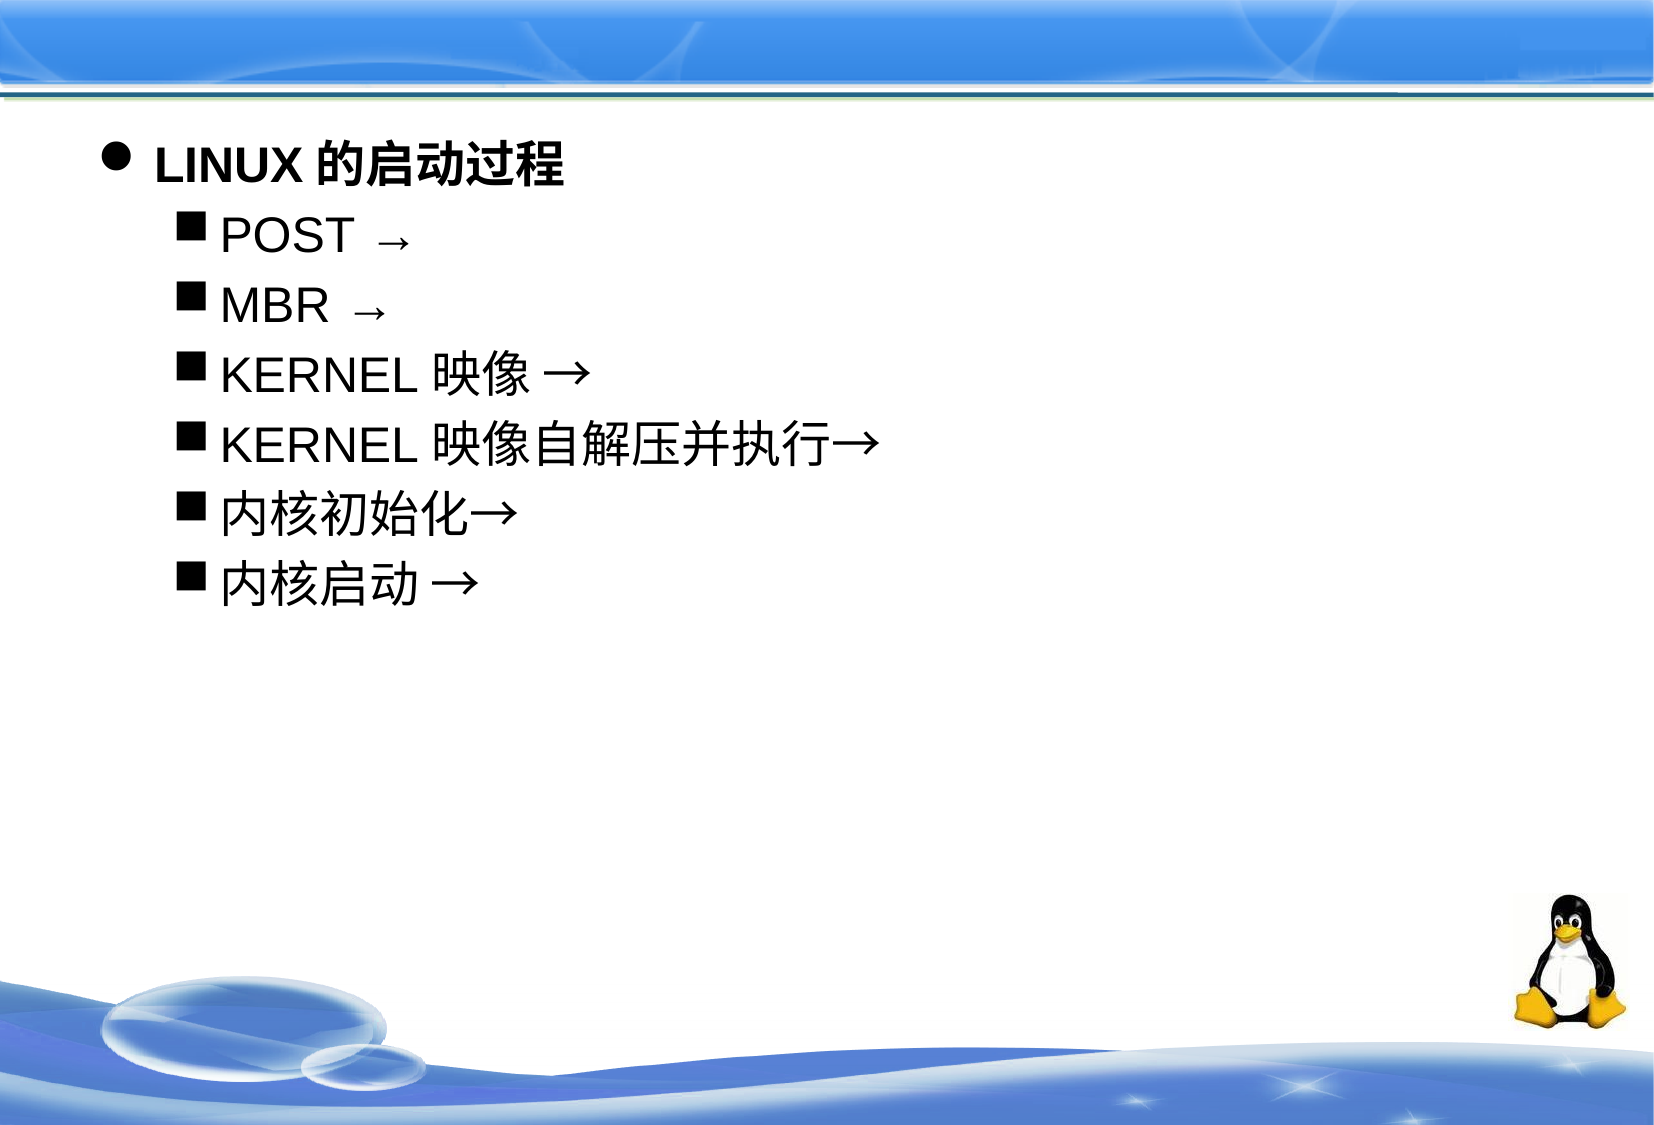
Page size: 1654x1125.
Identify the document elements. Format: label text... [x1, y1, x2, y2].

list LINUX的启动过程 POST → MBR → KERNEL映像 → KERNEL映像自解压并执行→ 内核初始化→ 内核启动 → [82, 125, 1572, 1006]
picture [0, 0, 1654, 88]
picture [0, 892, 1654, 1125]
